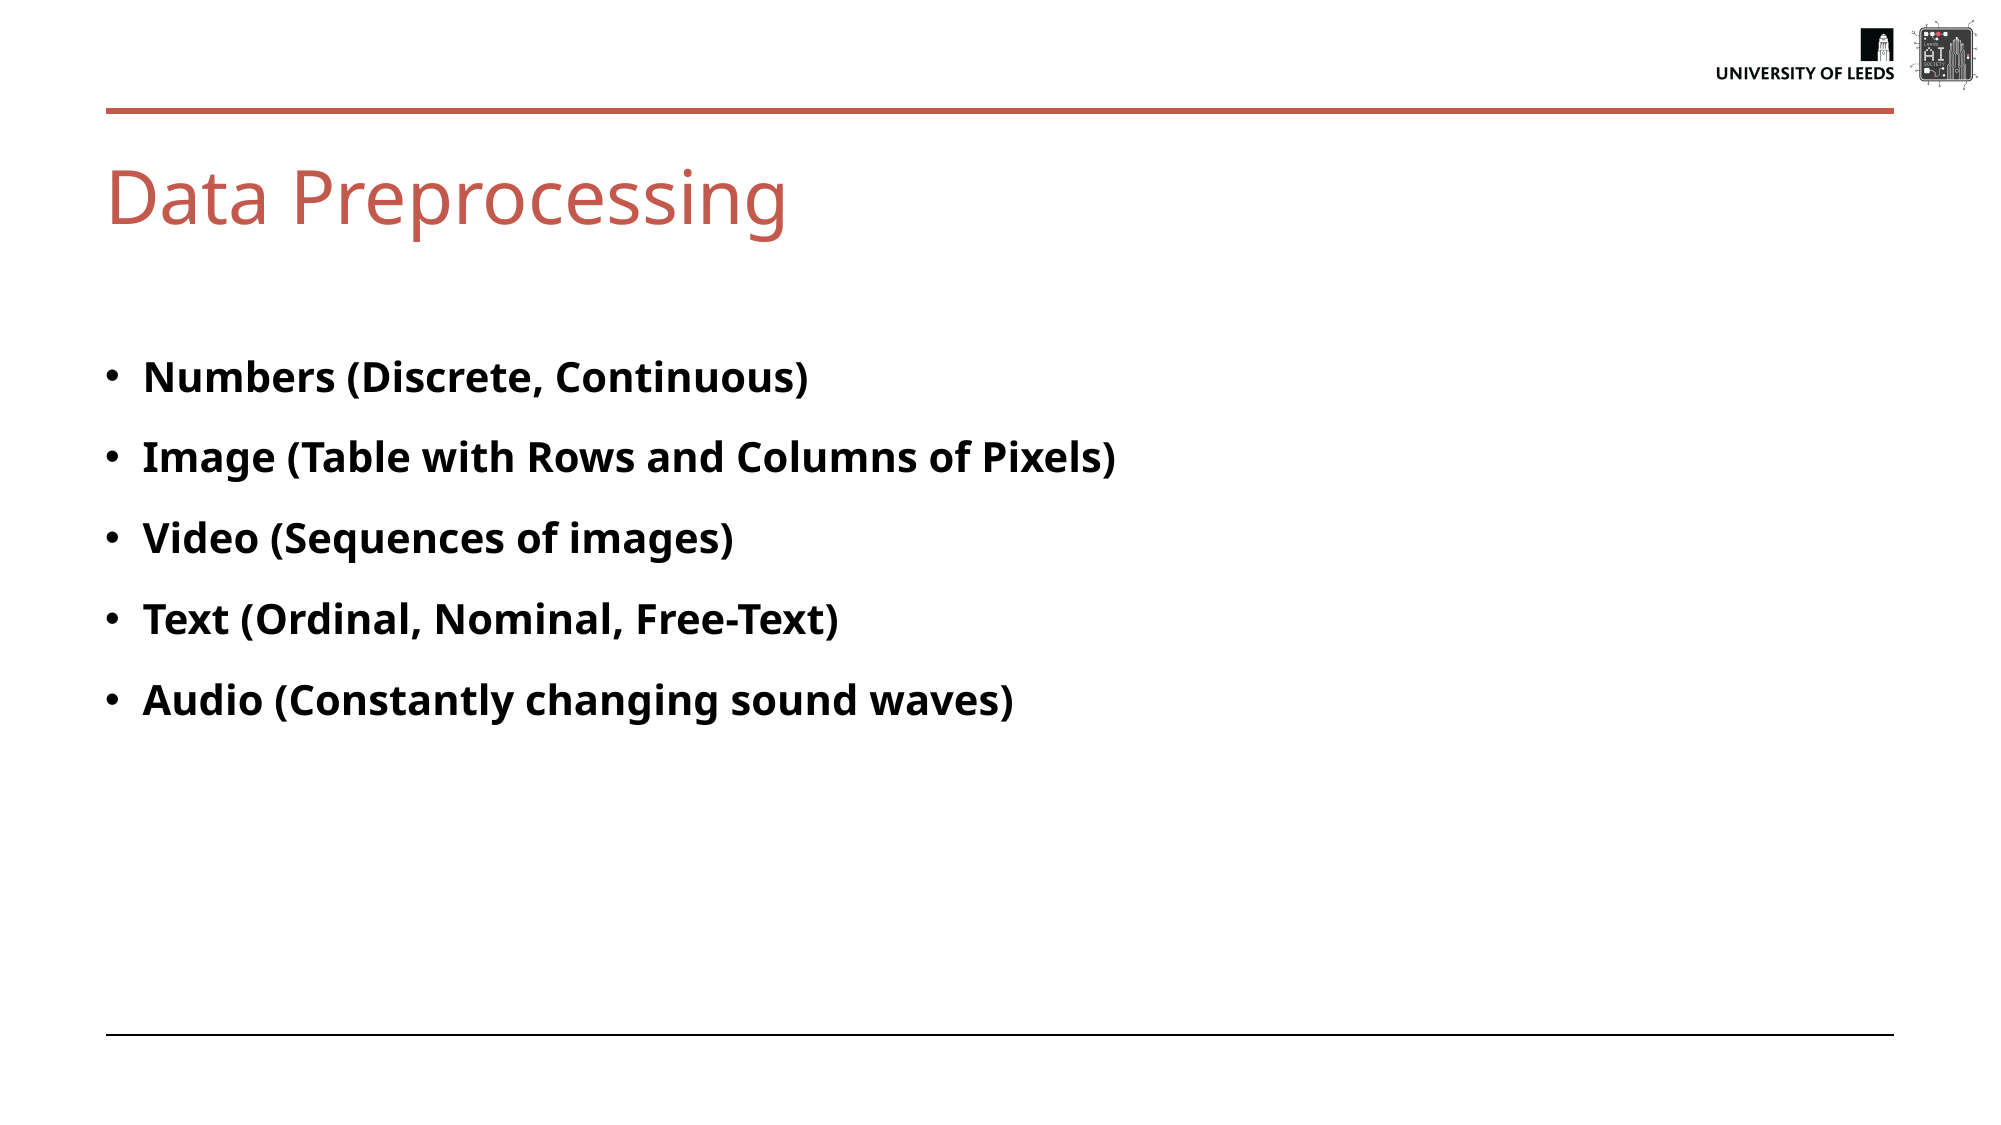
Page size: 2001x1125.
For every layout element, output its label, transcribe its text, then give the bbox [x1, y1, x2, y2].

title Data Preprocessing [90, 156, 1894, 332]
picture [1711, 24, 1898, 85]
list Numbers (Discrete, Continuous) Image (Table with Rows and Columns of Pixels) Video (Sequences of images) Text (Ordinal, Nominal, Free-Text) Audio (Constantly changing sound waves) [90, 332, 1894, 994]
picture [1910, 20, 1978, 90]
